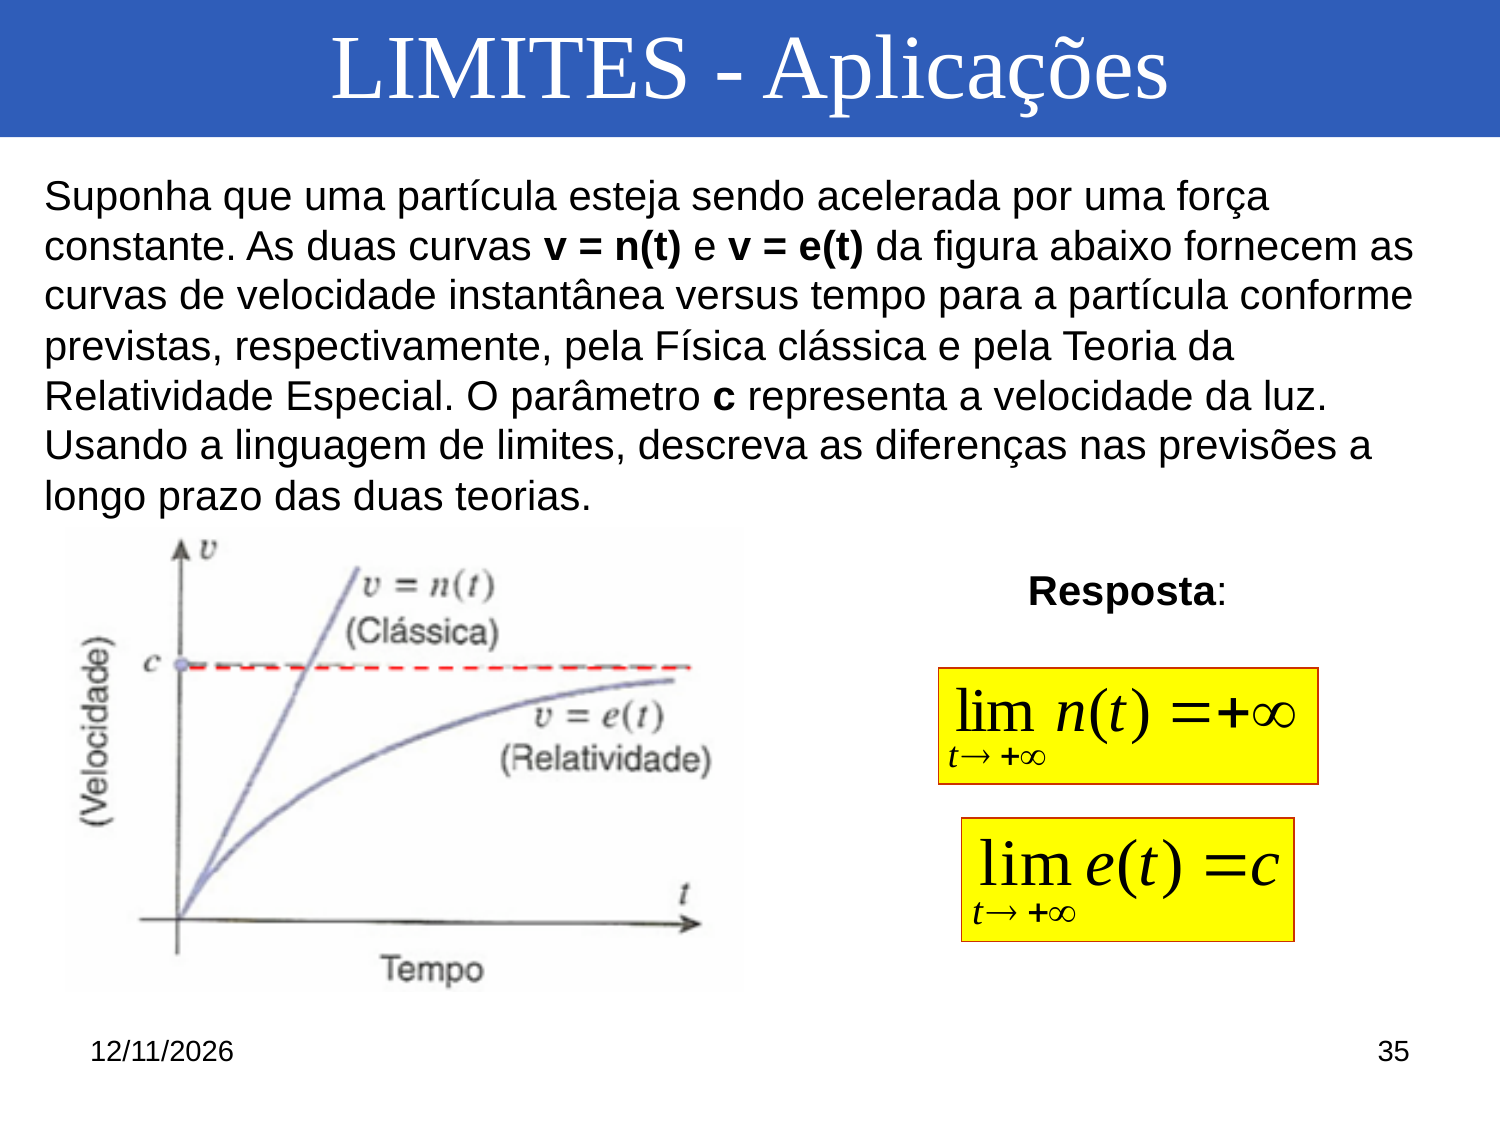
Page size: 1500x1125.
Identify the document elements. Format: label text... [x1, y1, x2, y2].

picture [65, 527, 751, 993]
text_box Suponha que uma partícula esteja sendo acelerada por uma força constante. As duas curvas v = n(t) e v = e(t) da figura abaixo fornecem as curvas de velocidade instantânea versus tempo para a partícula conforme previstas, respectivamente, pela Física clássica e pela Teoria da Relatividade Especial. O parâmetro c representa a velocidade da luz. Usando a linguagem de limites, descreva as diferenças nas previsões a longo prazo das duas teorias. [29, 160, 1471, 526]
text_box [962, 818, 1294, 941]
text_box Resposta: [856, 556, 1400, 622]
text_box LIMITES - Aplicações [0, 0, 1500, 138]
slide_number 35 [1074, 1024, 1425, 1103]
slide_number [75, 1024, 425, 1103]
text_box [938, 668, 1318, 784]
